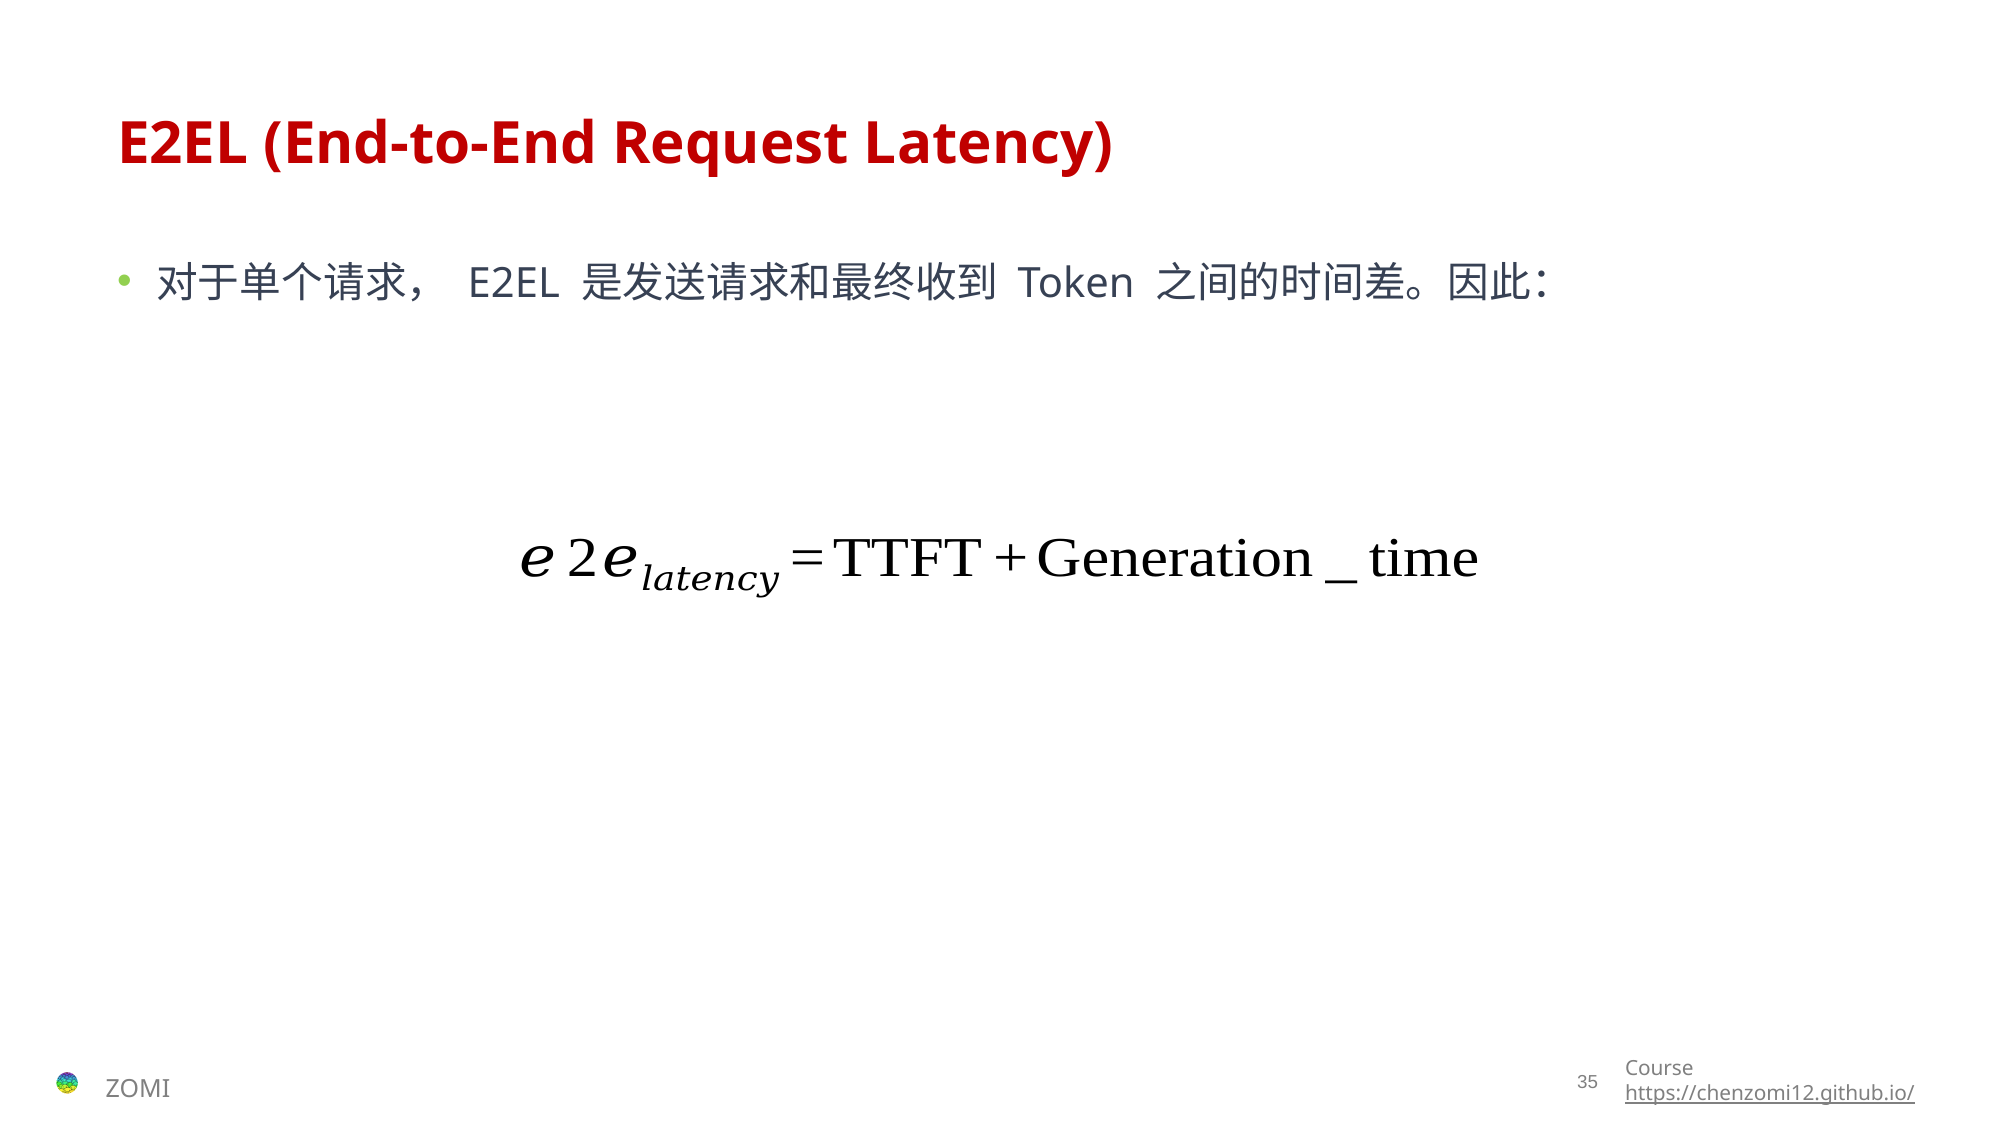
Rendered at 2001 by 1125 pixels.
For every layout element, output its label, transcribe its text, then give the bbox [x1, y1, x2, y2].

list 对于单个请求， E2EL 是发送请求和最终收到 Token 之间的时间差。因此： [102, 223, 1901, 1043]
picture [57, 1073, 77, 1093]
title E2EL (End-to-End Request Latency) [102, 91, 1901, 189]
